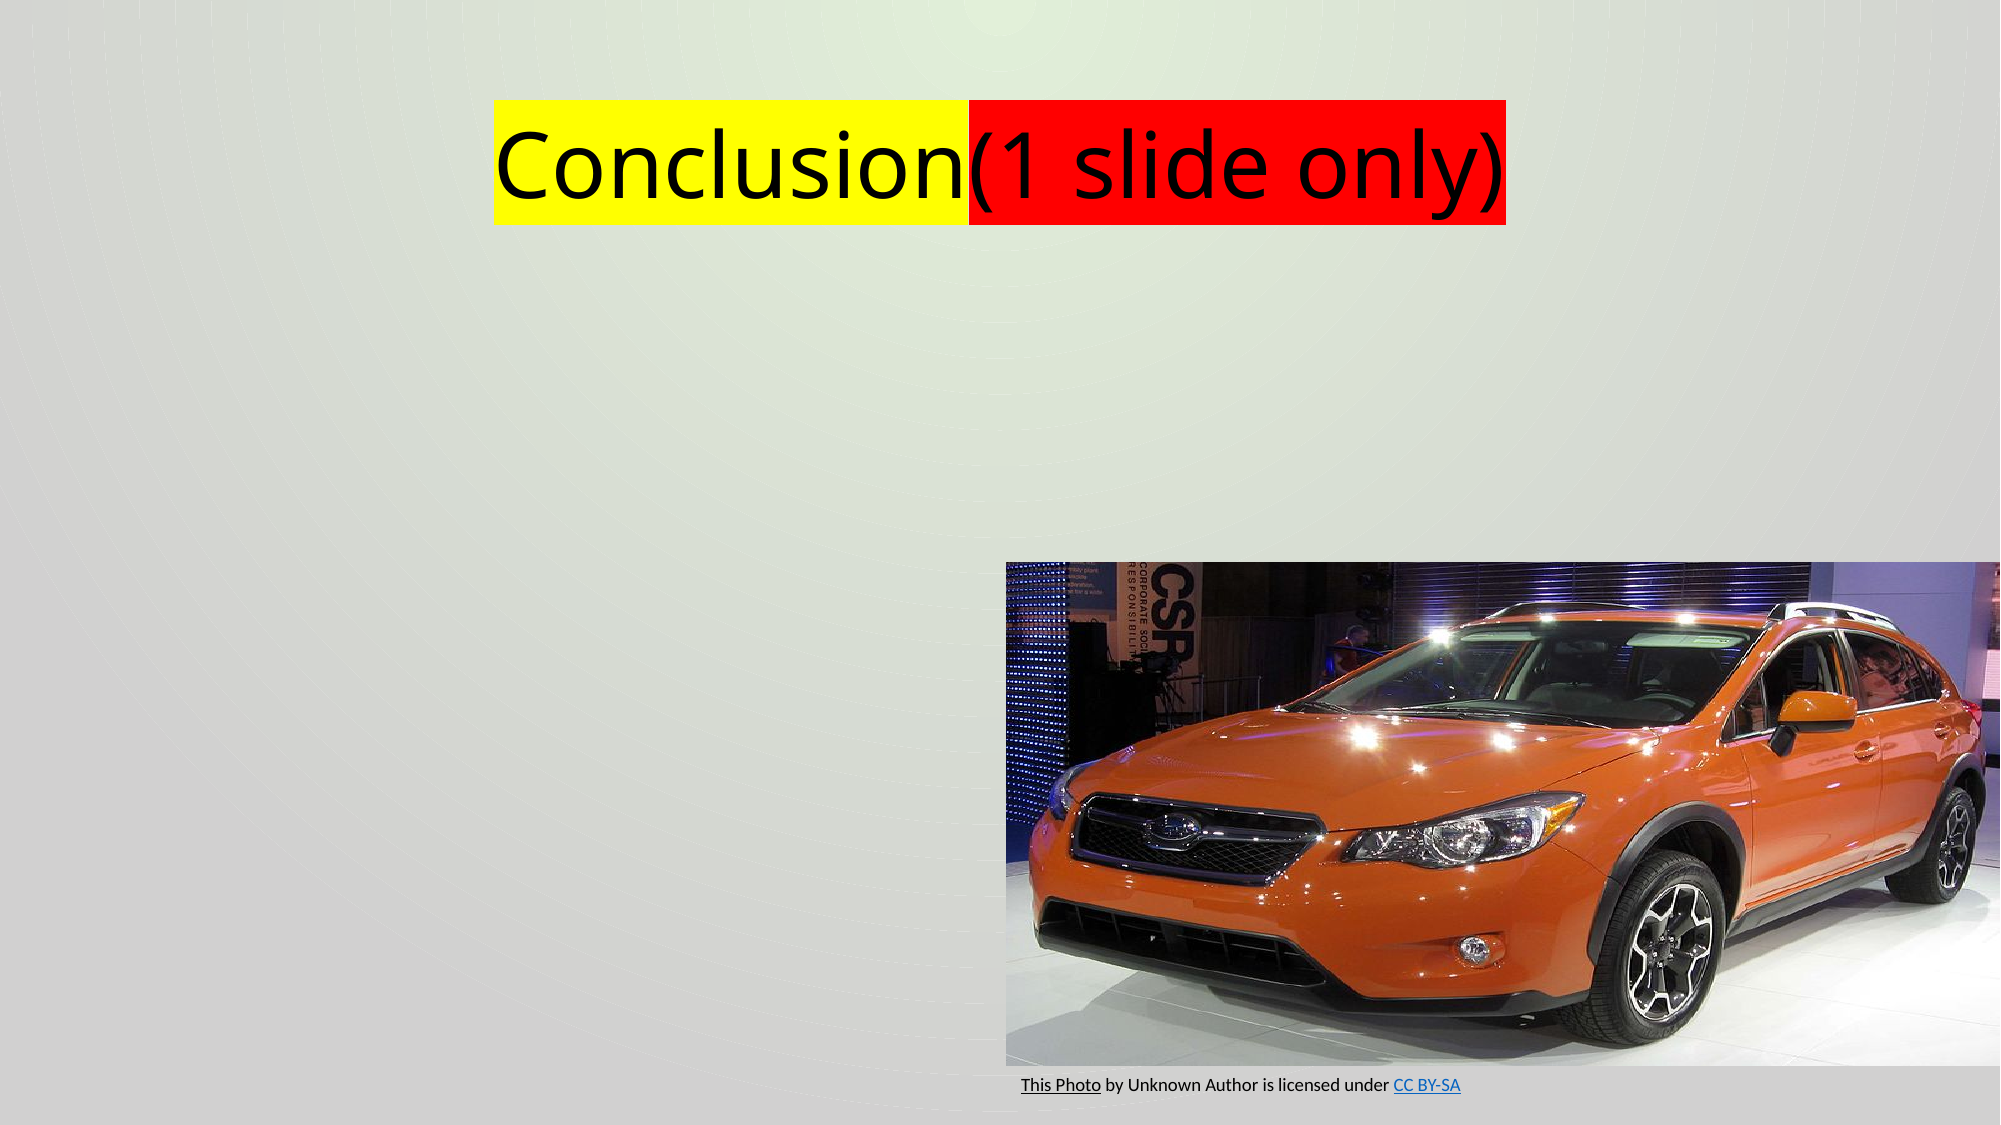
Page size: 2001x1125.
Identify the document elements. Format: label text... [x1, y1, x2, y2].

title Conclusion(1 slide only) [137, 59, 1863, 278]
picture [1006, 562, 2000, 1066]
text_box This Photo by Unknown Author is licensed under CC BY-SA [1006, 1066, 2000, 1103]
